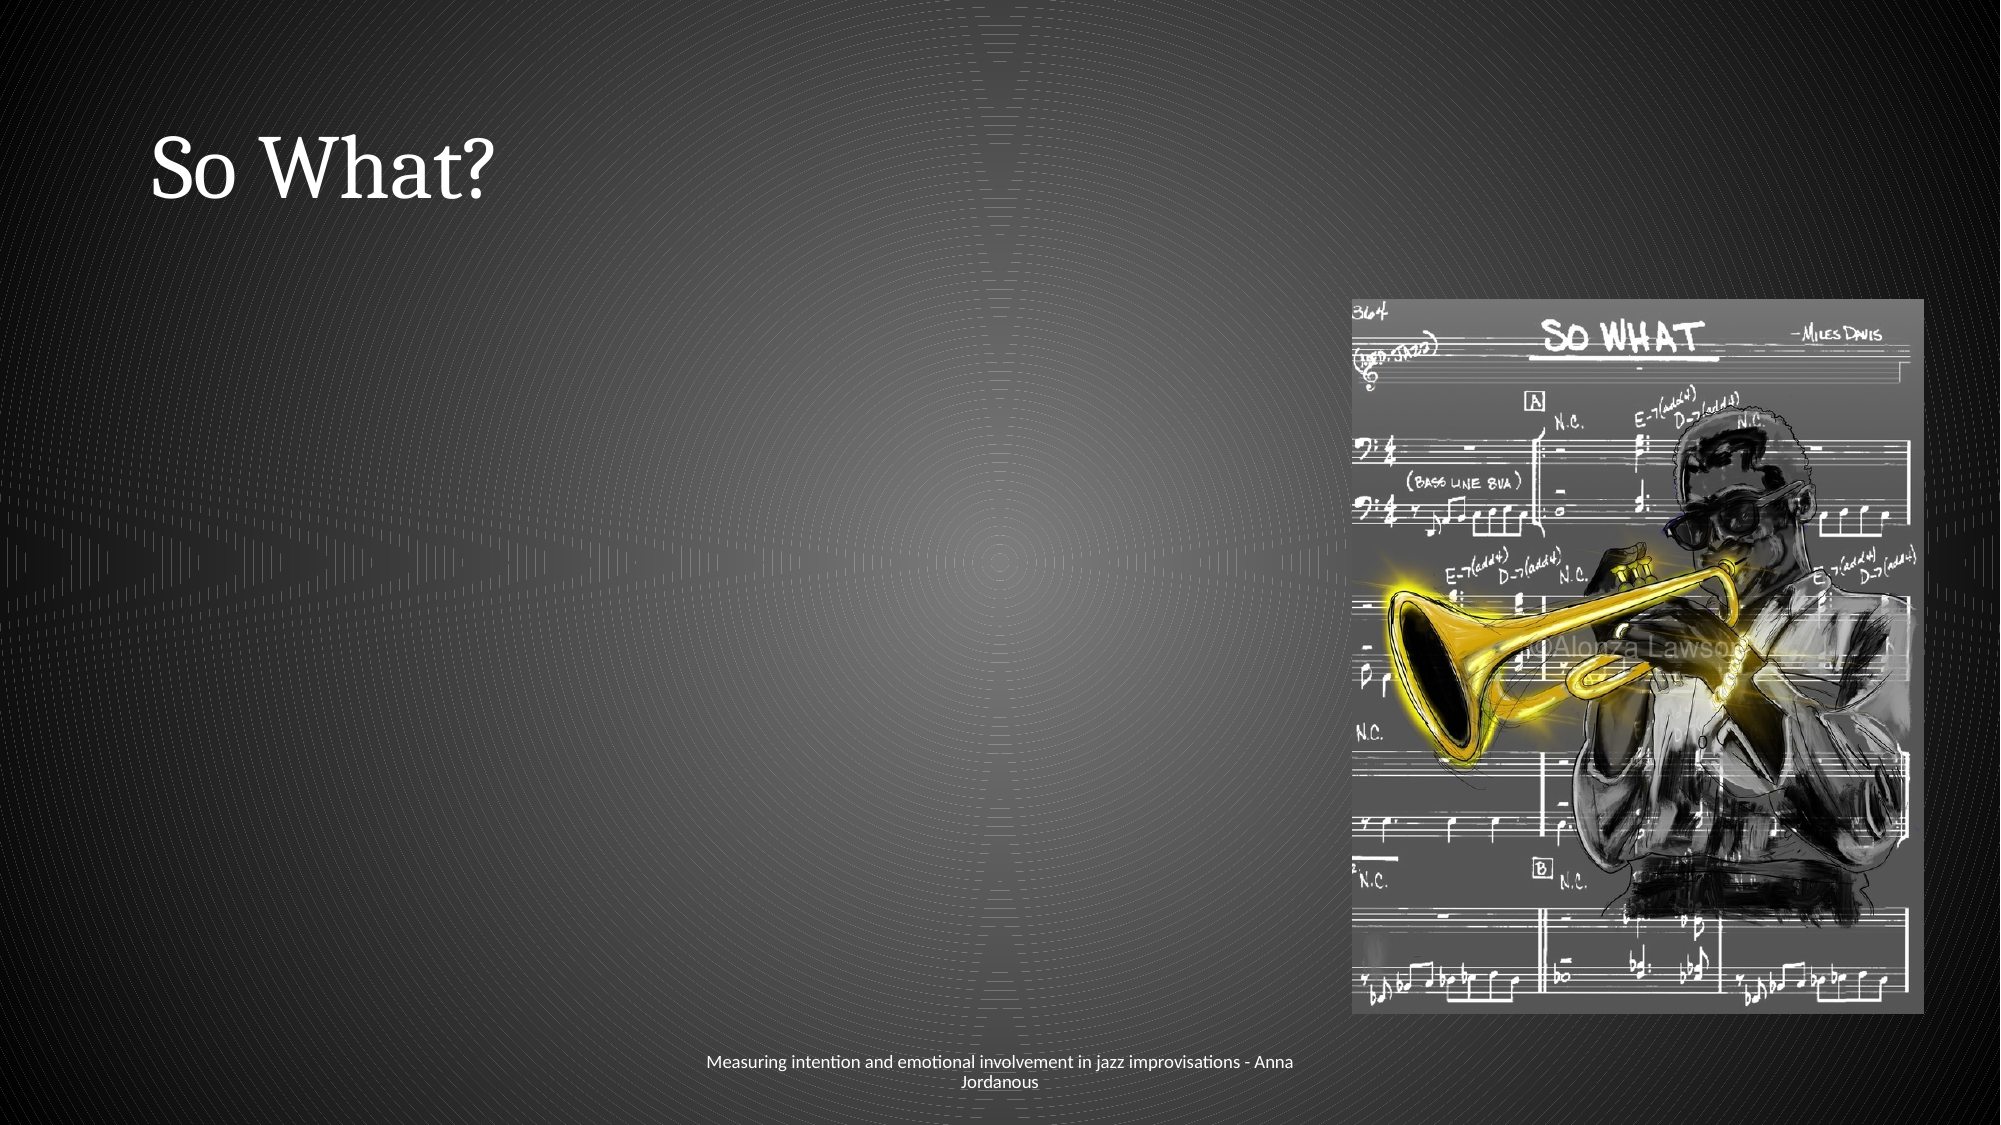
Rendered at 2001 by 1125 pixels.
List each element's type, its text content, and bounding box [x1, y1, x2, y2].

title So What? [137, 59, 1863, 278]
footer Measuring intention and emotional involvement in jazz improvisations - Anna Jordanous [662, 1042, 1338, 1103]
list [1352, 299, 1924, 1014]
